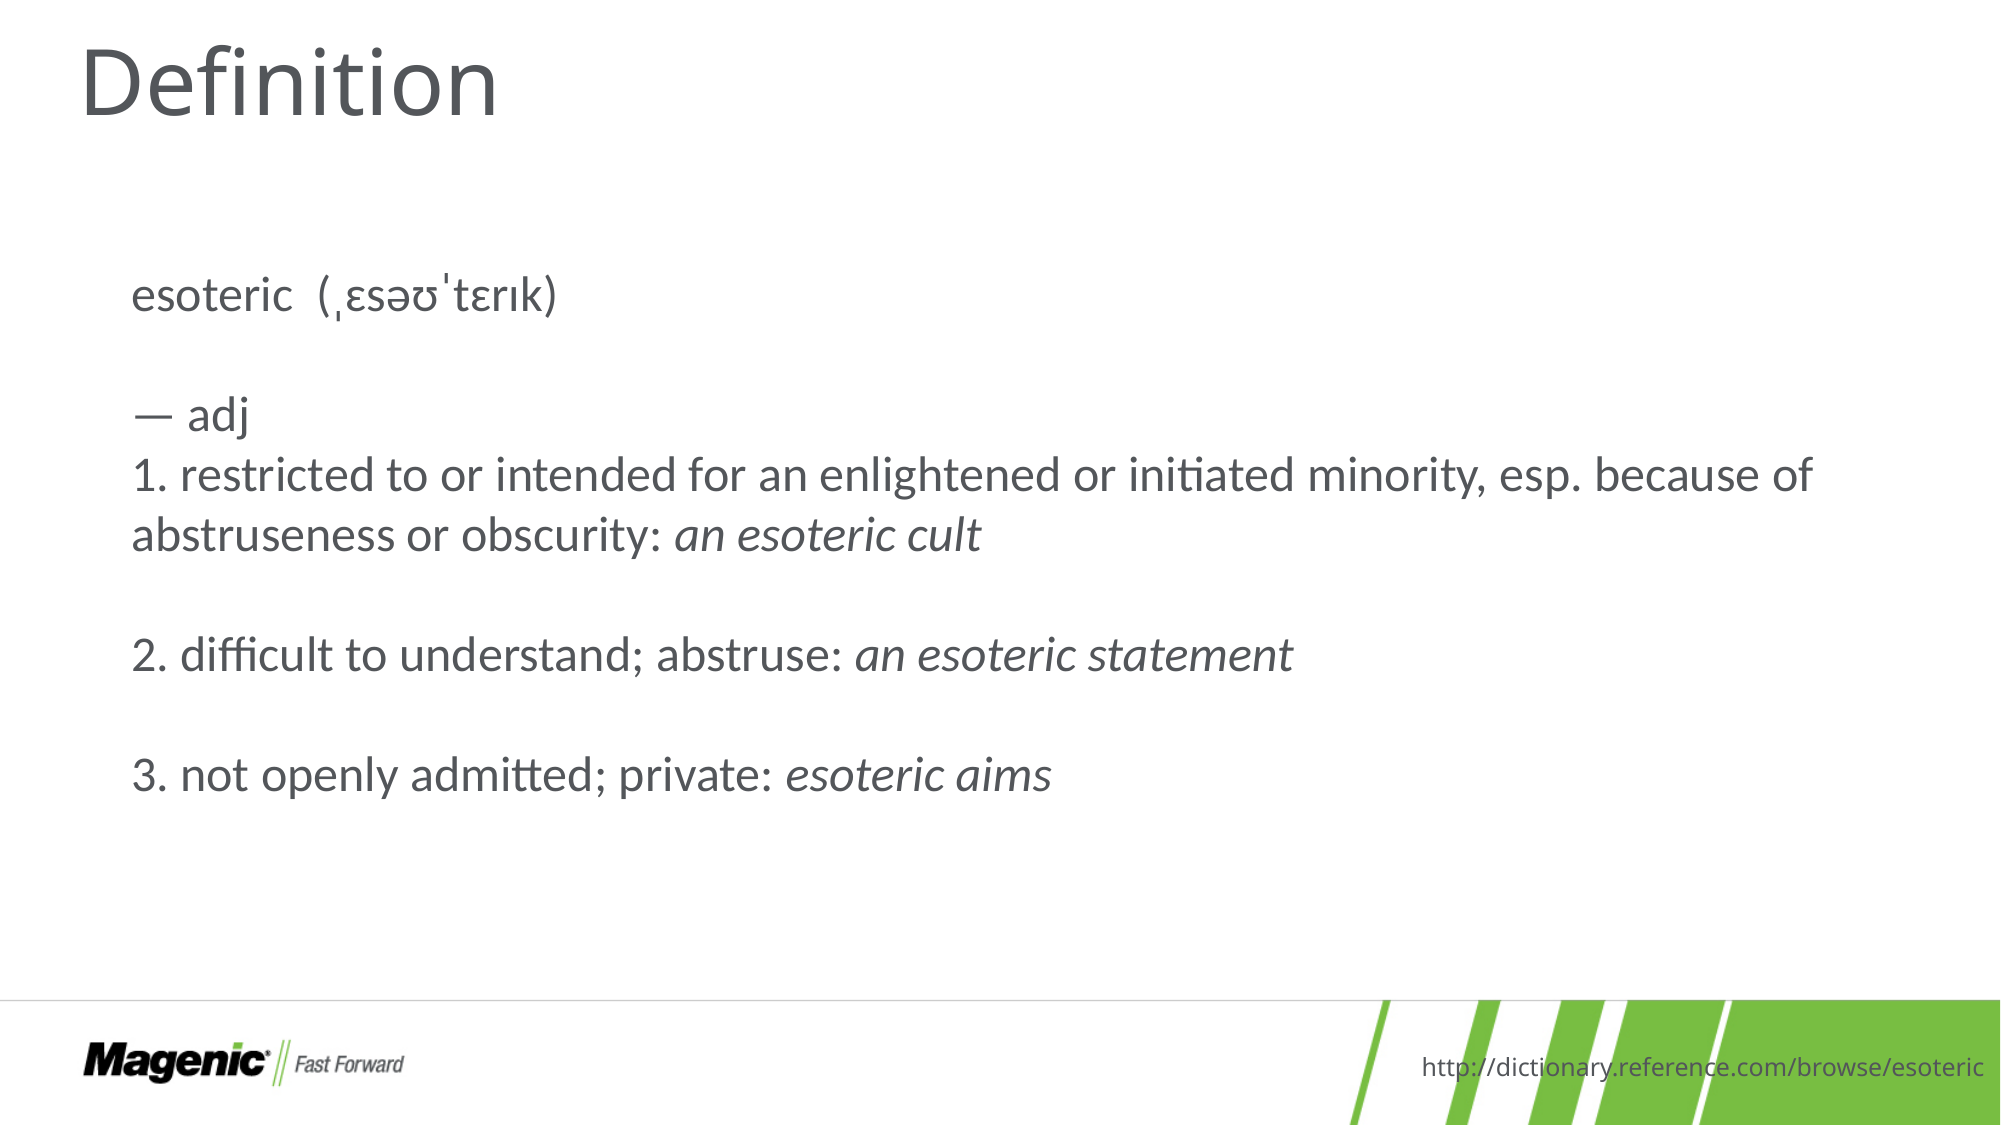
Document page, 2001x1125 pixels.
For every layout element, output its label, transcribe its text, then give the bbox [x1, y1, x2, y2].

text_box http://dictionary.reference.com/browse/esoteric [920, 1029, 2000, 1104]
picture [0, 0, 2001, 1125]
title Definition [63, 41, 1938, 131]
text_box esoteric (ˌɛsəʊˈtɛrɪk) — adj 1. restricted to or intended for an enlightened or initiated minority, esp. because of abstruseness or obscurity: an esoteric cult 2. difficult to understand; abstruse: an esoteric statement 3. not openly admitted; private: esoteric aims [116, 253, 1884, 809]
